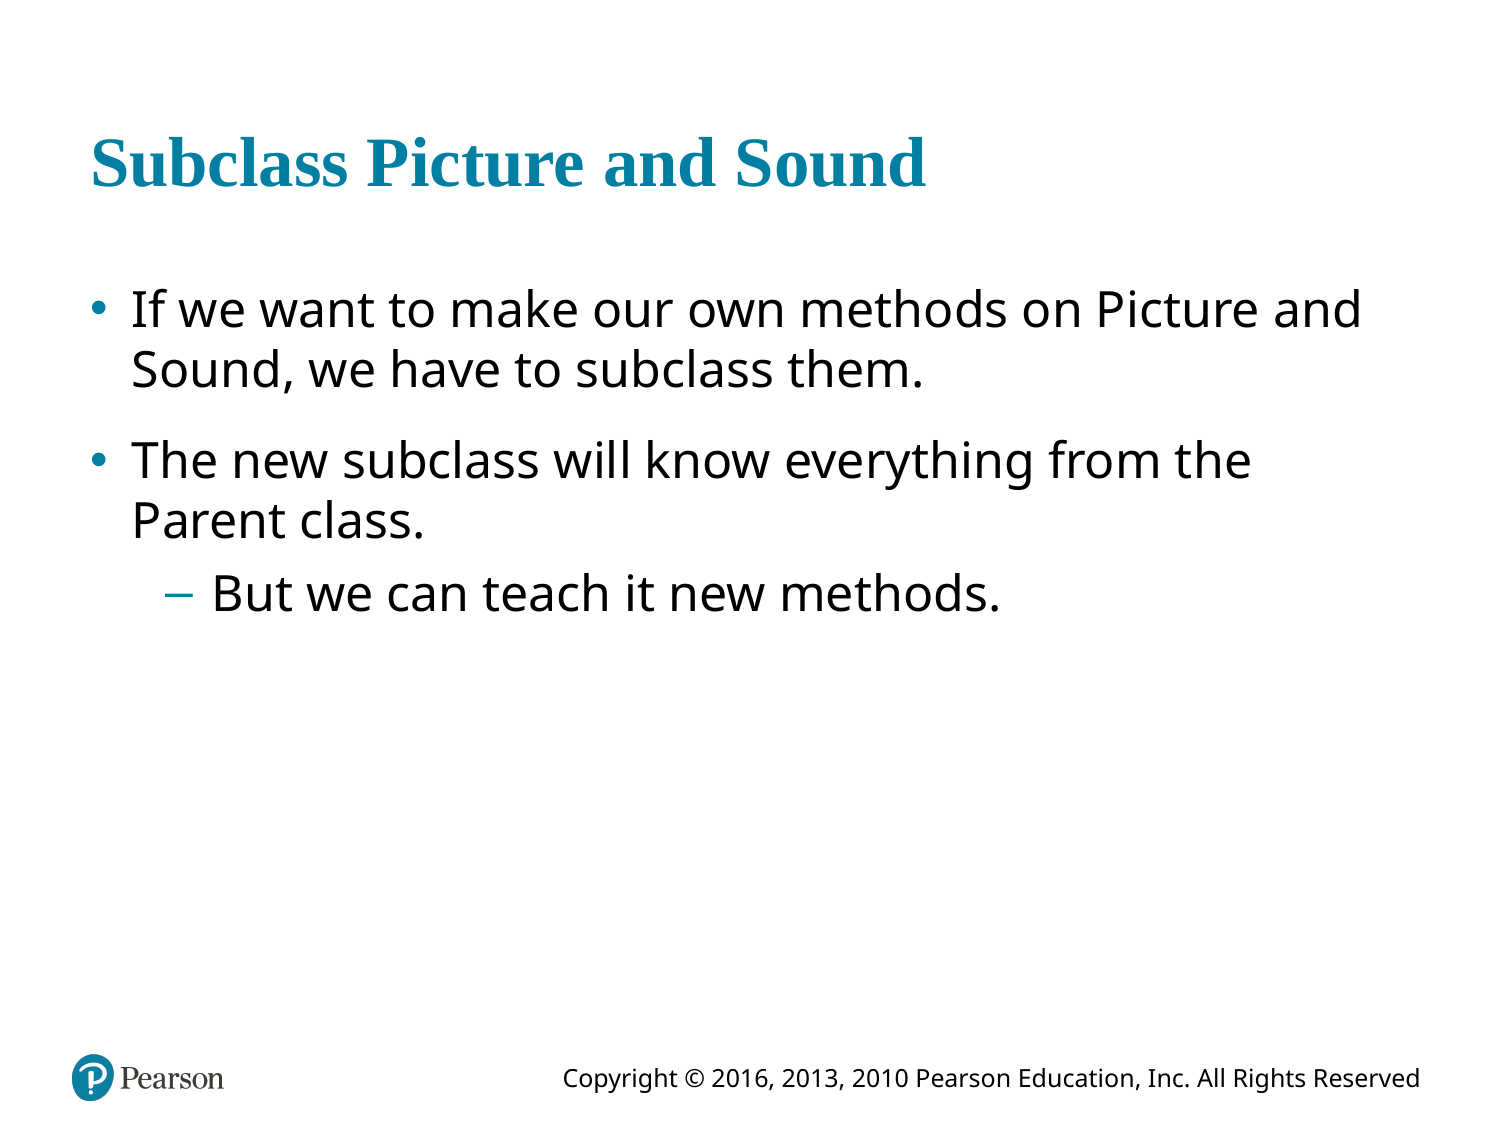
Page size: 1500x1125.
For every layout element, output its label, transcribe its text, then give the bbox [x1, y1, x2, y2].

picture [72, 1054, 88, 1070]
picture [80, 1063, 106, 1088]
picture [72, 1087, 83, 1101]
title Subclass Picture and Sound [75, 0, 1425, 216]
picture [98, 1054, 224, 1101]
list If we want to make our own methods on Picture and Sound, we have to subclass them. The new subclass will know everything from the Parent class. But we can teach it new methods. [75, 262, 1425, 931]
